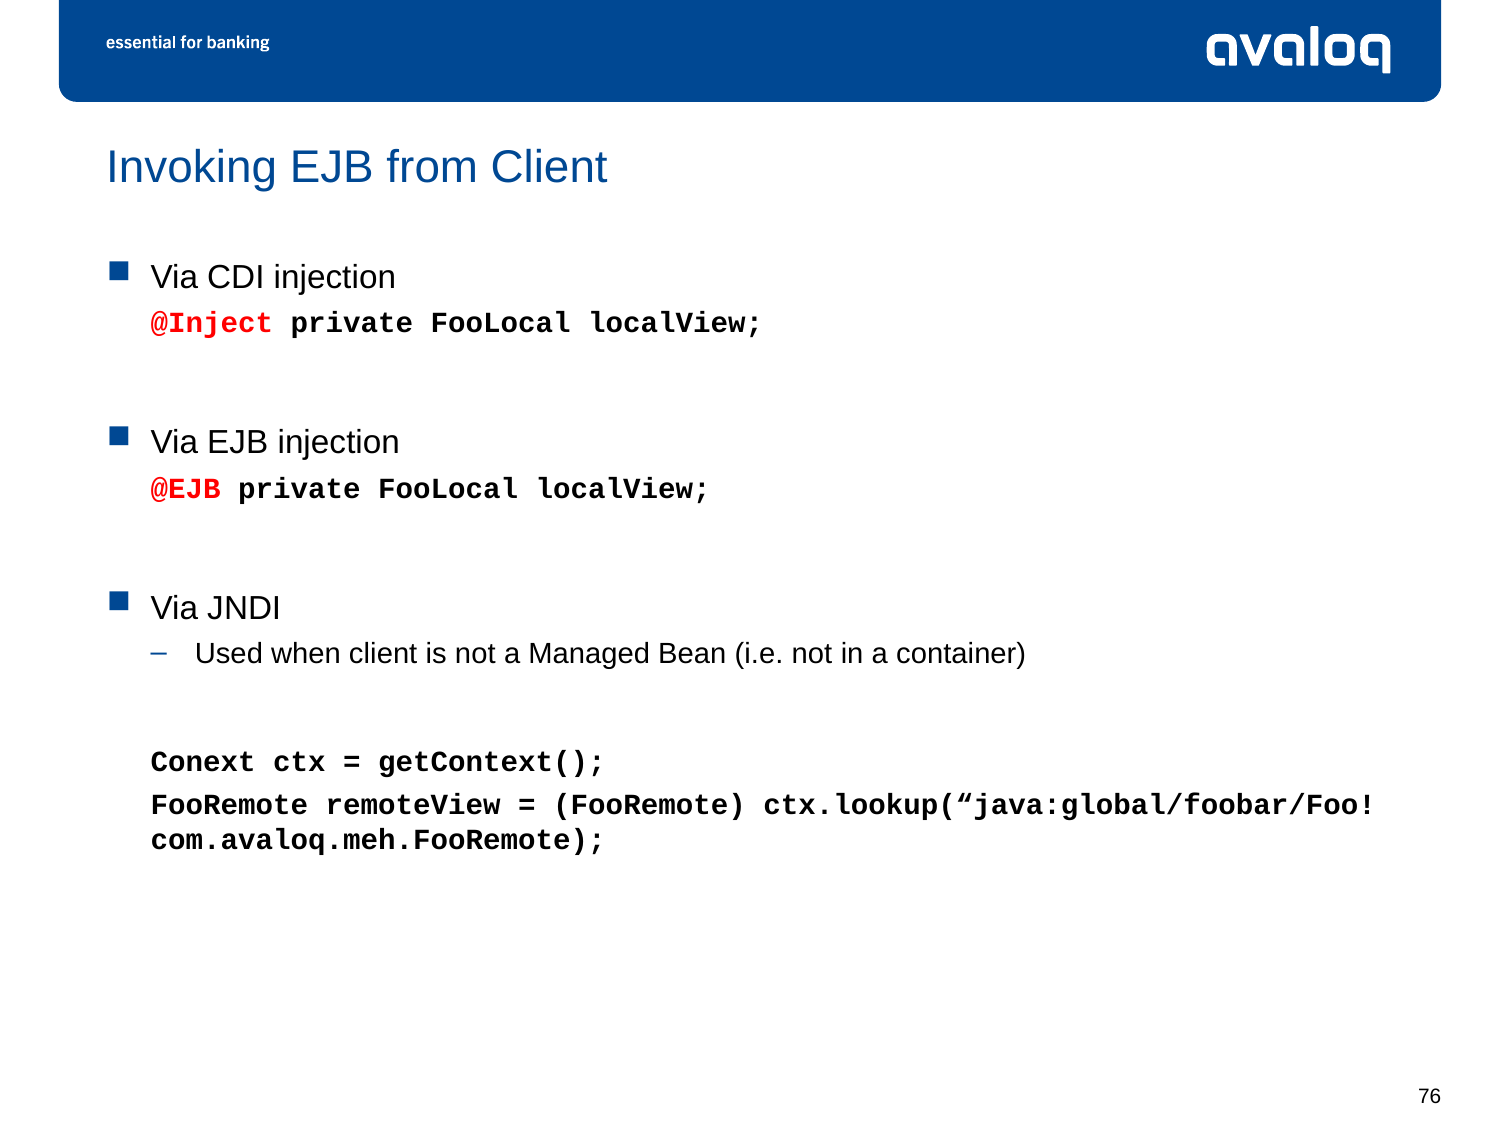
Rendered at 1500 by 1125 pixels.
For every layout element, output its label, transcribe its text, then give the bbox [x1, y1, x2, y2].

title Invoking EJB from Client [105, 142, 1394, 215]
list Via CDI injection @Inject private FooLocal localView; Via EJB injection @EJB private FooLocal localView; Via JNDI Used when client is not a Managed Bean (i.e. not in a container) Conext ctx = getContext(); FooRemote remoteView = (FooRemote) ctx.lookup(“java:global/foobar/Foo!com.avaloq.meh.FooRemote); [105, 255, 1394, 1042]
slide_number 76 [1200, 1082, 1442, 1112]
